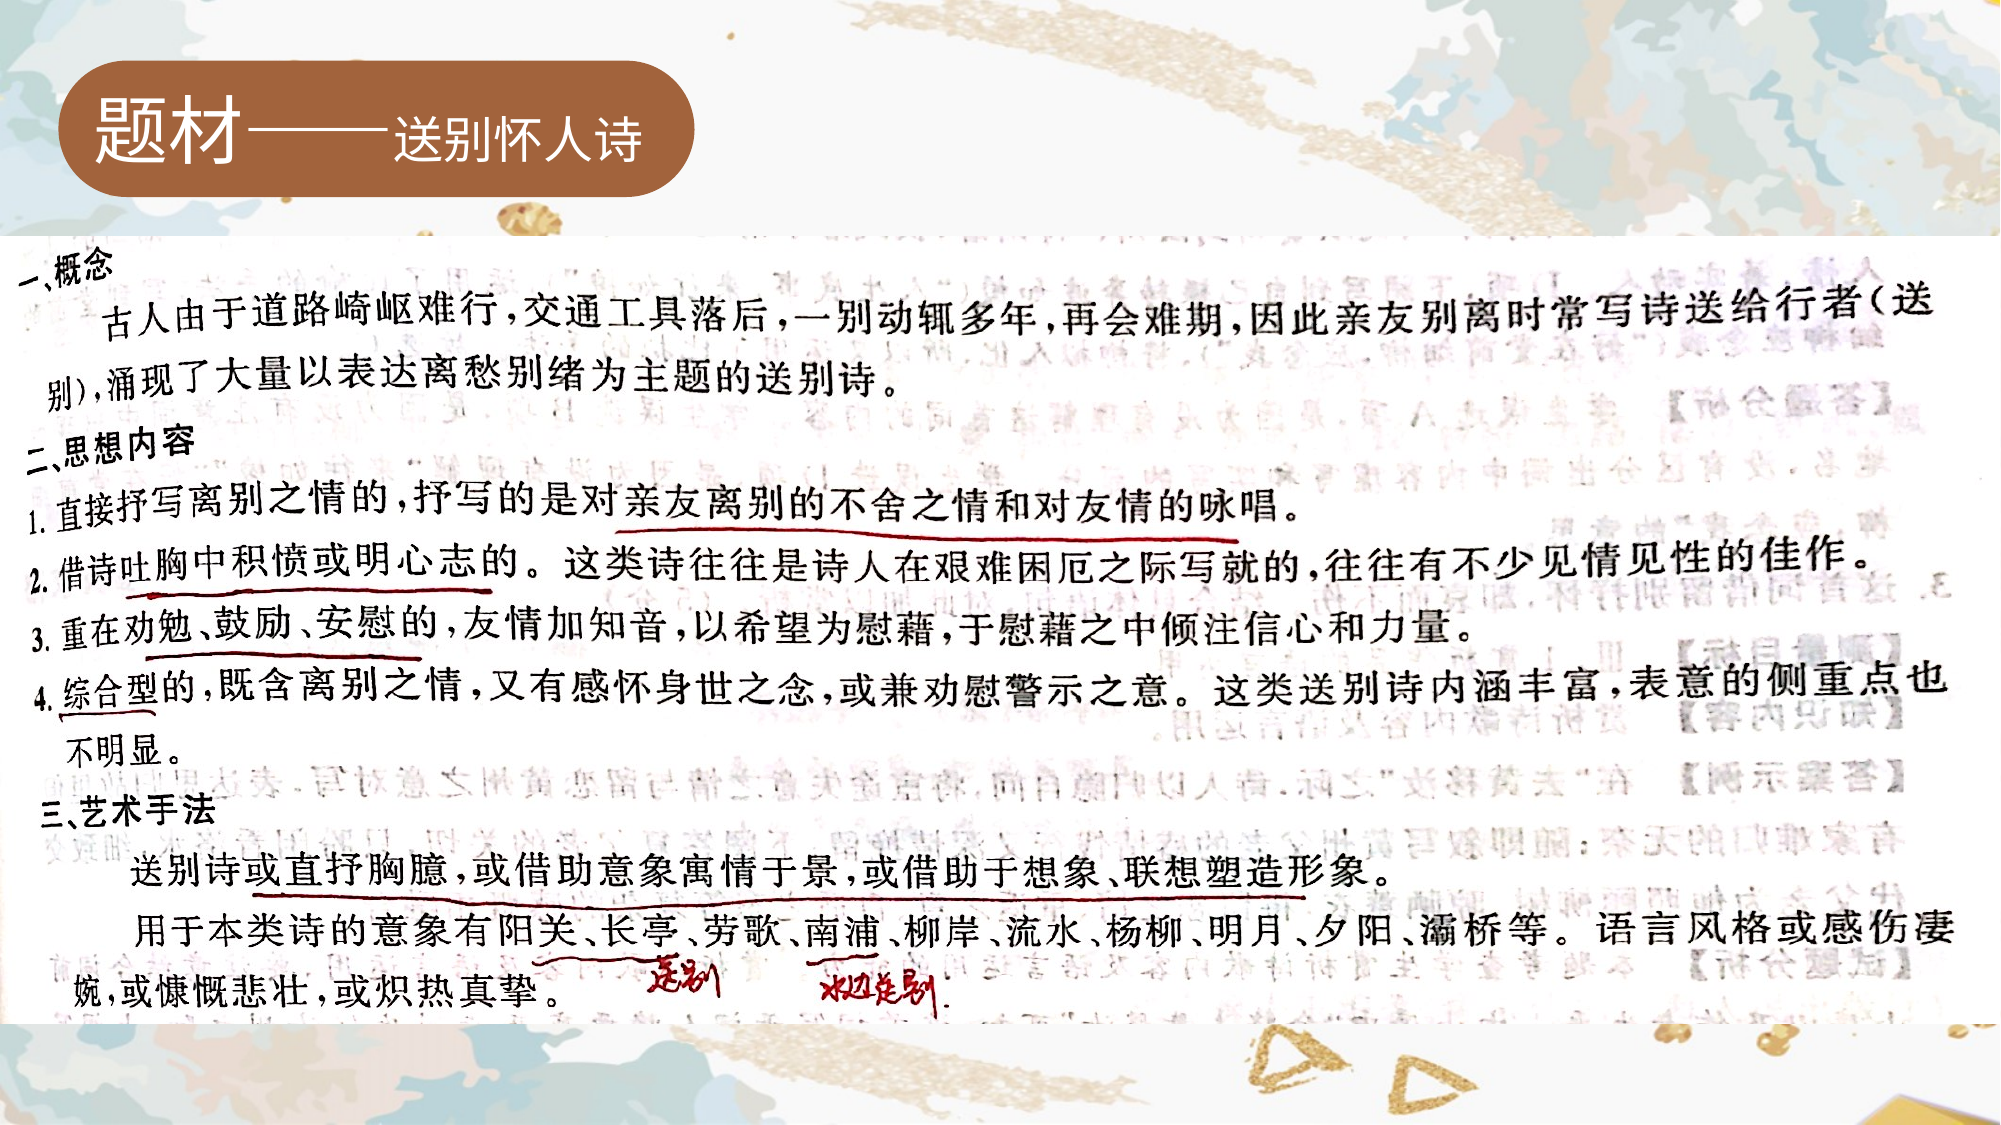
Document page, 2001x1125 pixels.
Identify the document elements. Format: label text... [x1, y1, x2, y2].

picture [0, 0, 2001, 1125]
text_box 题材——送别怀人诗 [57, 59, 696, 199]
